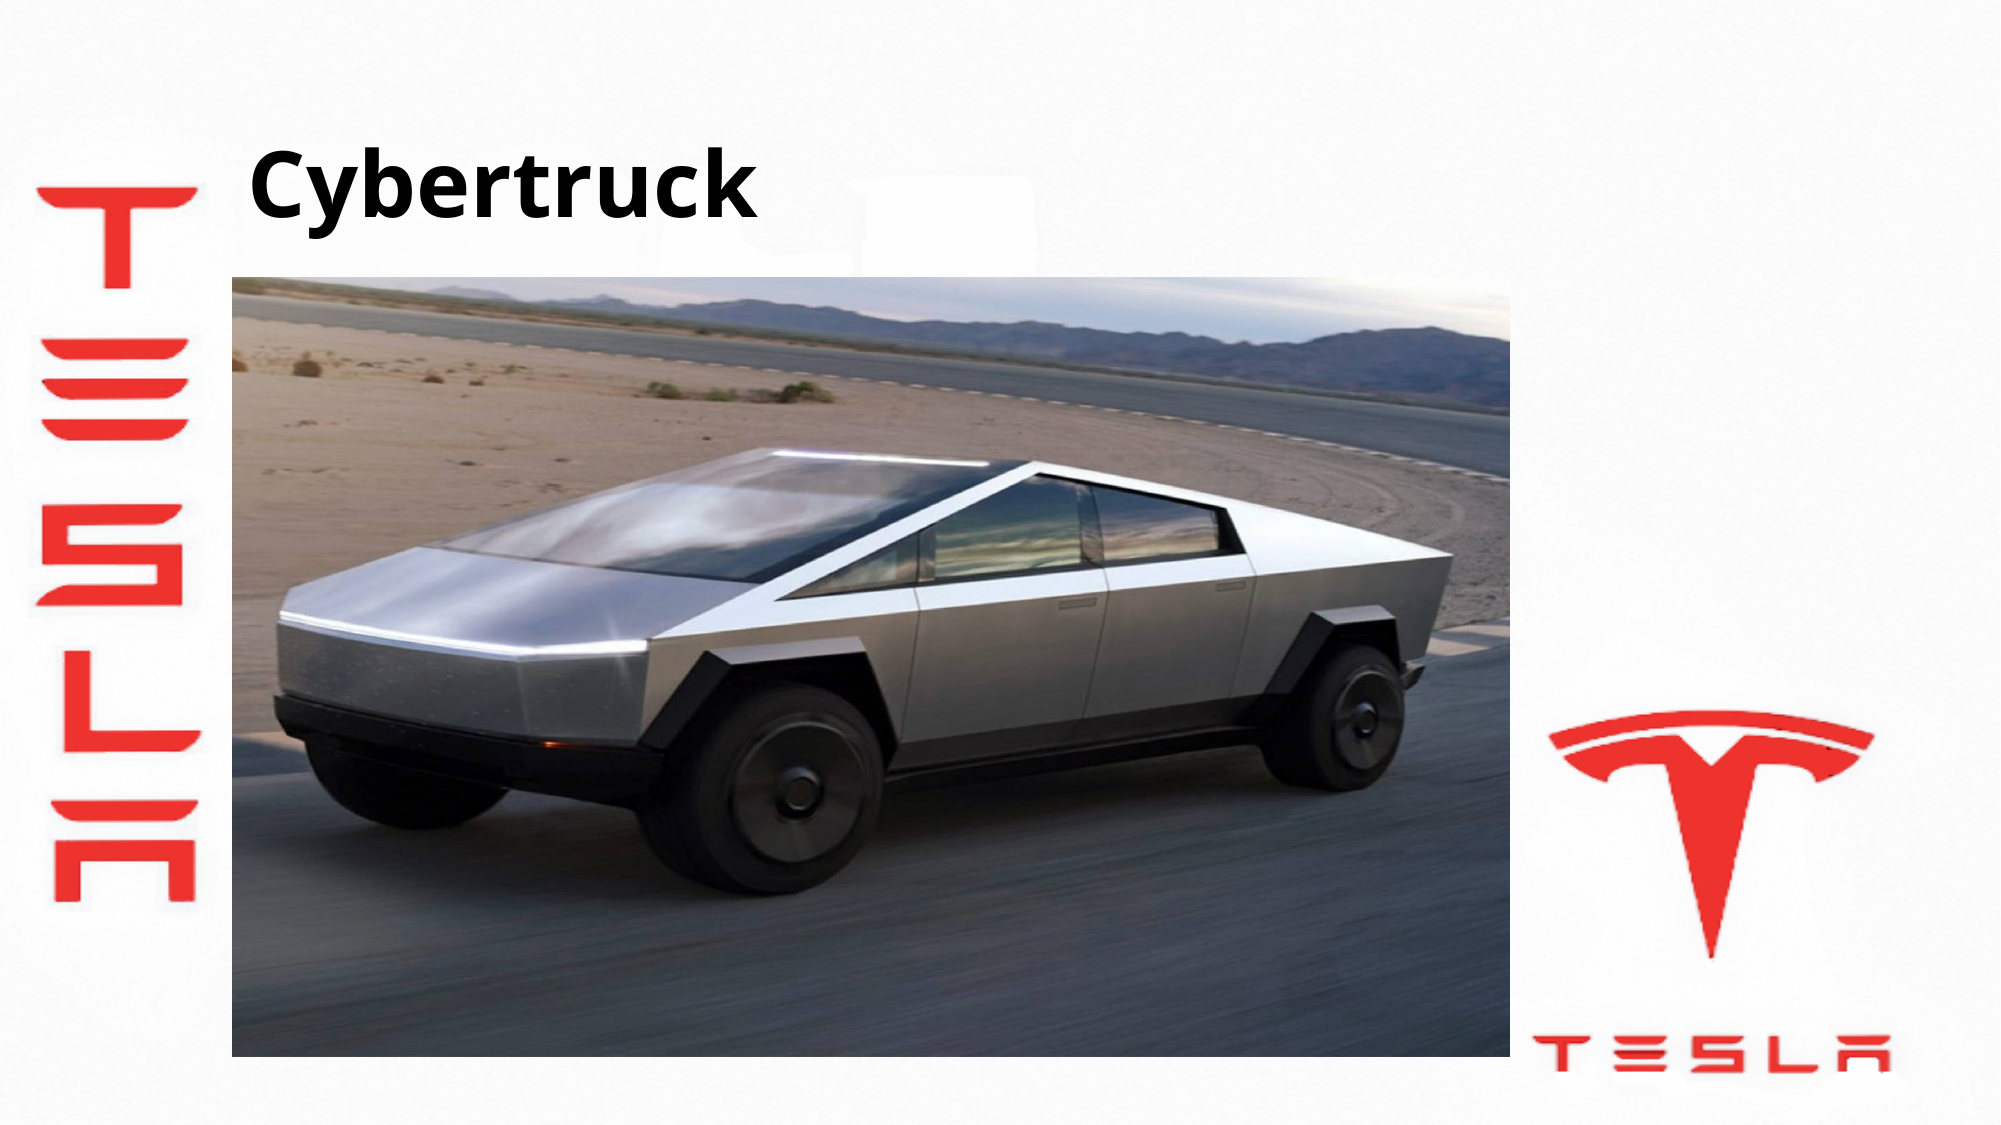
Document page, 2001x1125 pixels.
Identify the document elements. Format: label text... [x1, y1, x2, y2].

title Cybertruck [232, 79, 1958, 297]
picture [0, 0, 2001, 1125]
